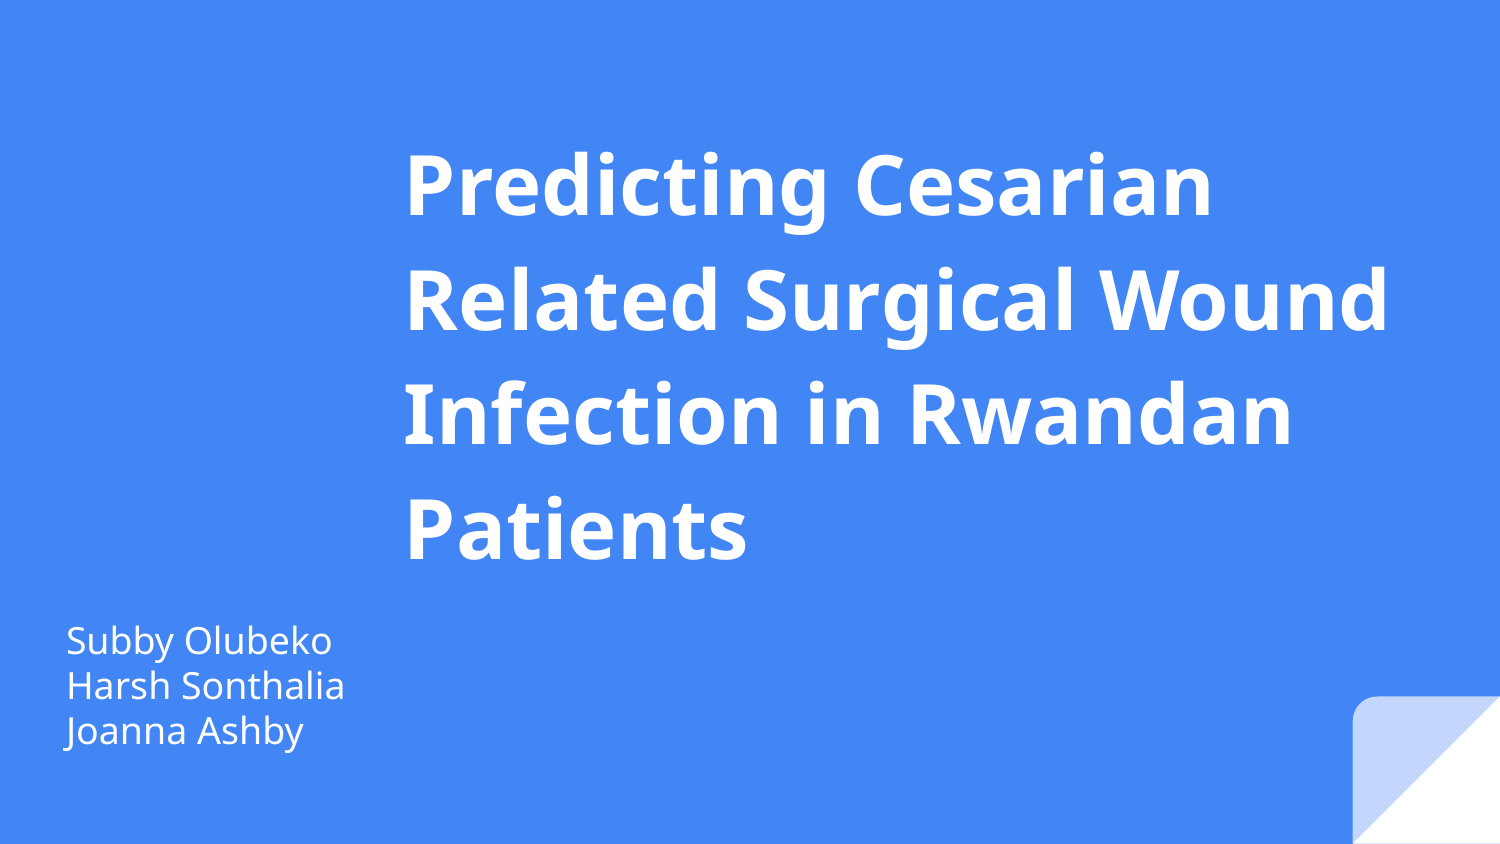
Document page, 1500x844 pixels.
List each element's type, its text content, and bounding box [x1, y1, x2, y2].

subtitle Subby Olubeko Harsh Sonthalia Joanna Ashby [51, 602, 1449, 733]
title Predicting Cesarian Related Surgical Wound Infection in Rwandan Patients [389, 40, 1428, 592]
